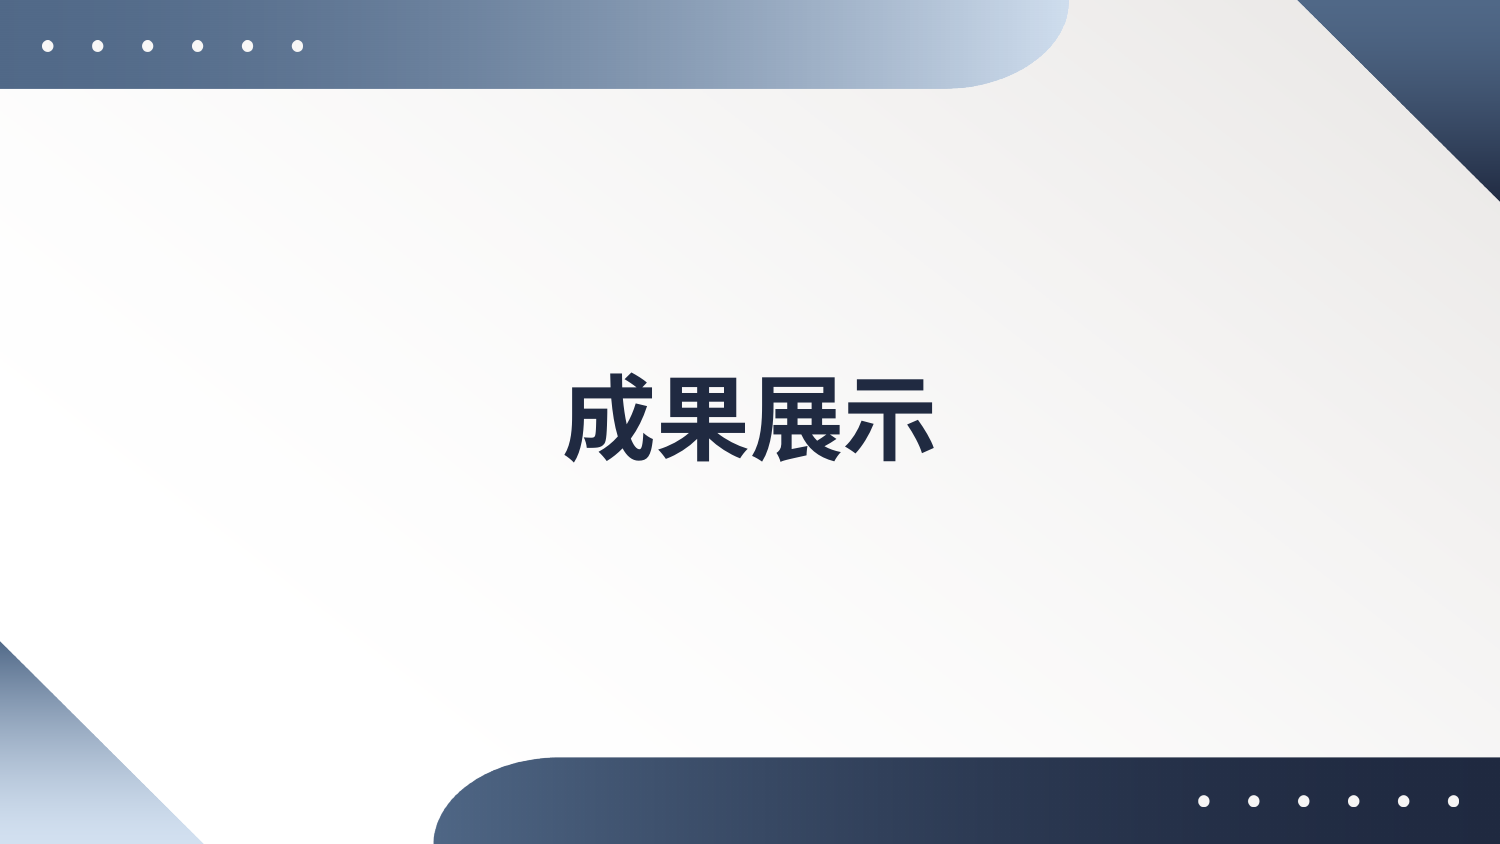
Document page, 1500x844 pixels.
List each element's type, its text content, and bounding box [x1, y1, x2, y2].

picture [434, 758, 1500, 844]
title 成果展示 [159, 356, 1341, 488]
picture [0, 0, 1500, 844]
